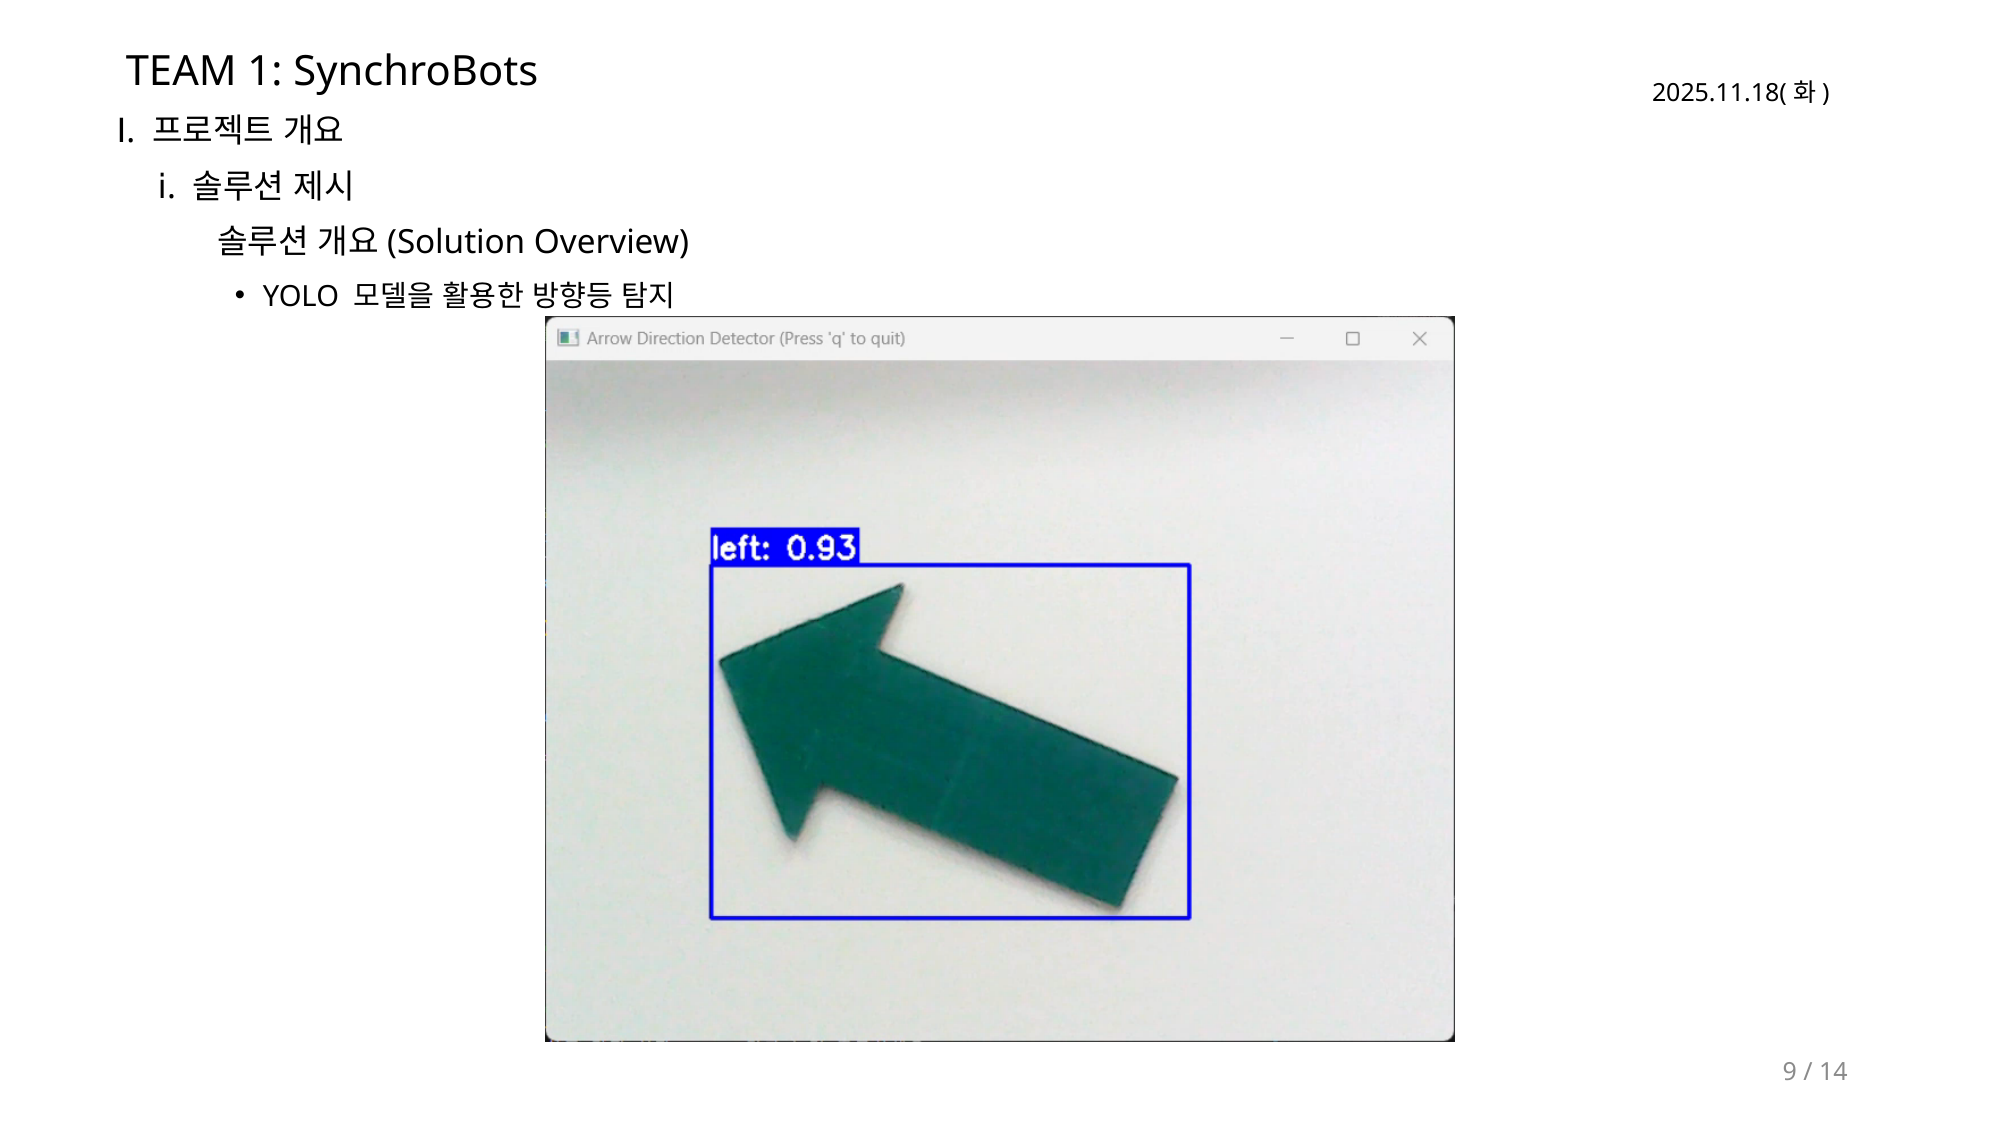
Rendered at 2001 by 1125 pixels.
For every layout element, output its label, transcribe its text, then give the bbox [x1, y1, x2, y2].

text_box 솔루션 개요(Solution Overview) [202, 213, 705, 268]
slide_number 9 / 14 [1412, 1042, 1863, 1103]
text_box TEAM 1: SynchroBots [111, 36, 554, 102]
text_box YOLO 모델을 활용한 방향등 탐지 [220, 269, 691, 320]
text_box ⅰ. 솔루션 제시 [143, 157, 370, 213]
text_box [544, 315, 1456, 1043]
text_box Ⅰ. 프로젝트 개요 [101, 101, 360, 157]
